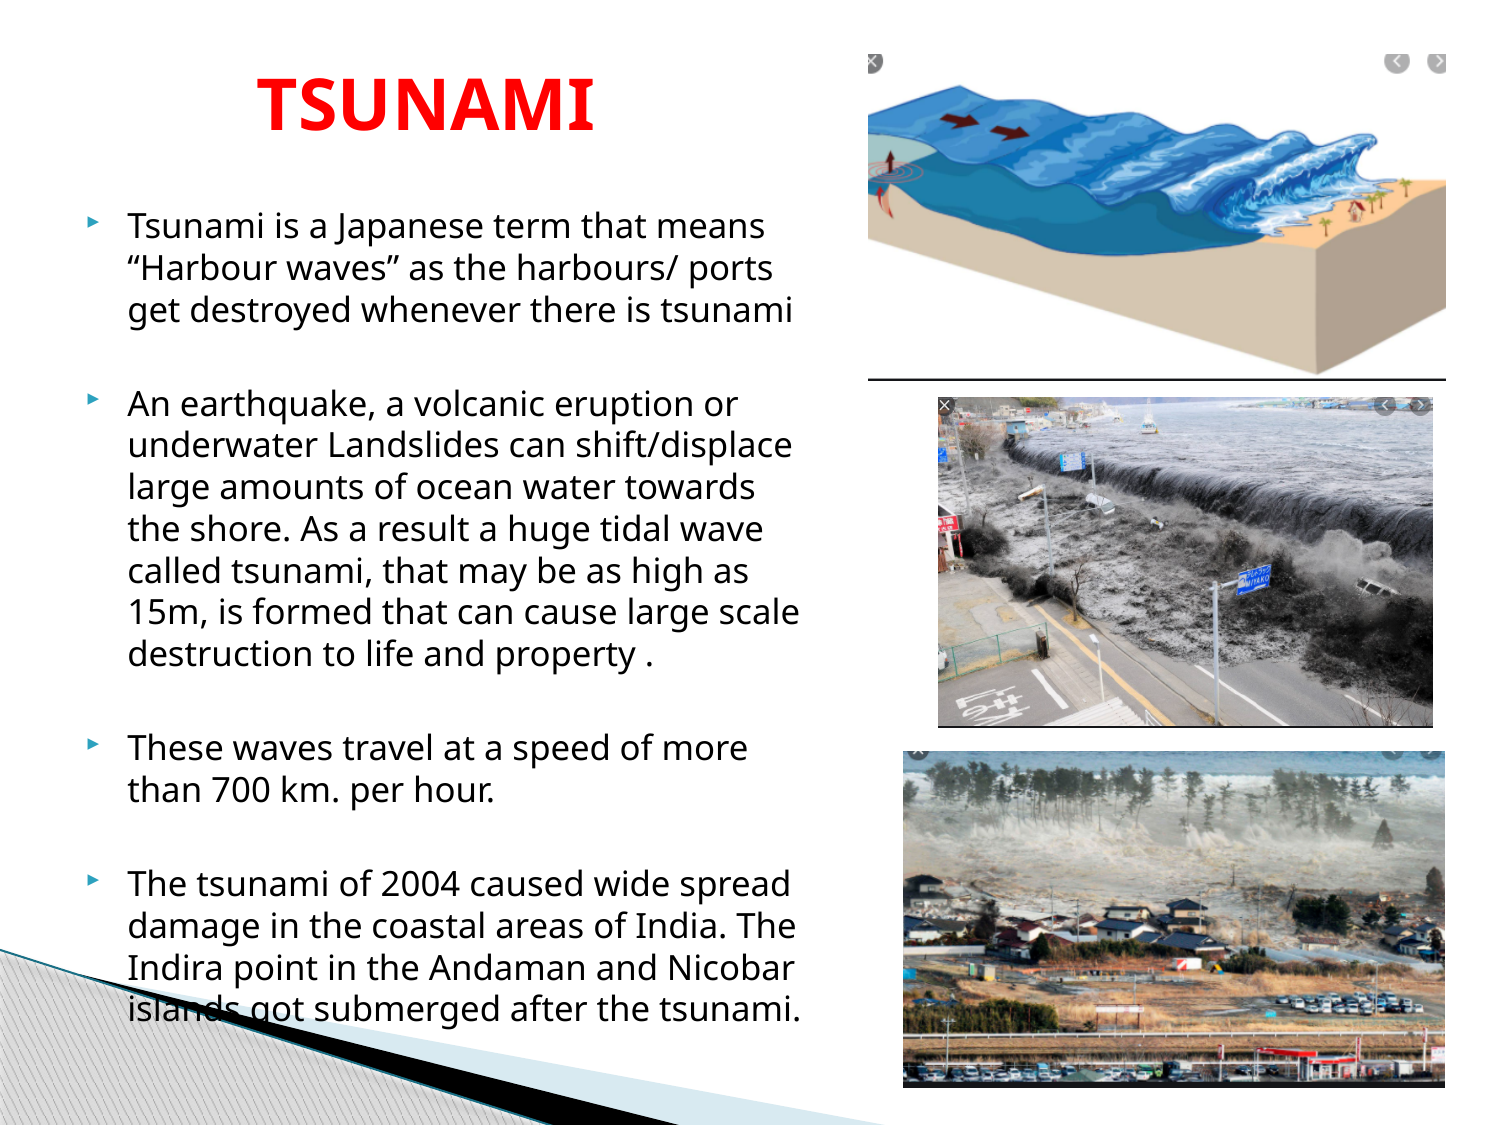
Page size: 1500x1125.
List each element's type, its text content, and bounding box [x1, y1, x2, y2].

list Tsunami is a Japanese term that means “Harbour waves” as the harbours/ ports get destroyed whenever there is tsunami An earthquake, a volcanic eruption or underwater Landslides can shift/displace large amounts of ocean water towards the shore. As a result a huge tidal wave called tsunami, that may be as high as 15m, is formed that can cause large scale destruction to life and property . These waves travel at a speed of more than 700 km. per hour. The tsunami of 2004 caused wide spread damage in the coastal areas of India. The Indira point in the Andaman and Nicobar islands got submerged after the tsunami. [53, 196, 833, 1059]
title TSUNAMI [242, 42, 632, 161]
picture [867, 54, 1446, 382]
picture [903, 751, 1446, 1088]
picture [938, 396, 1433, 729]
